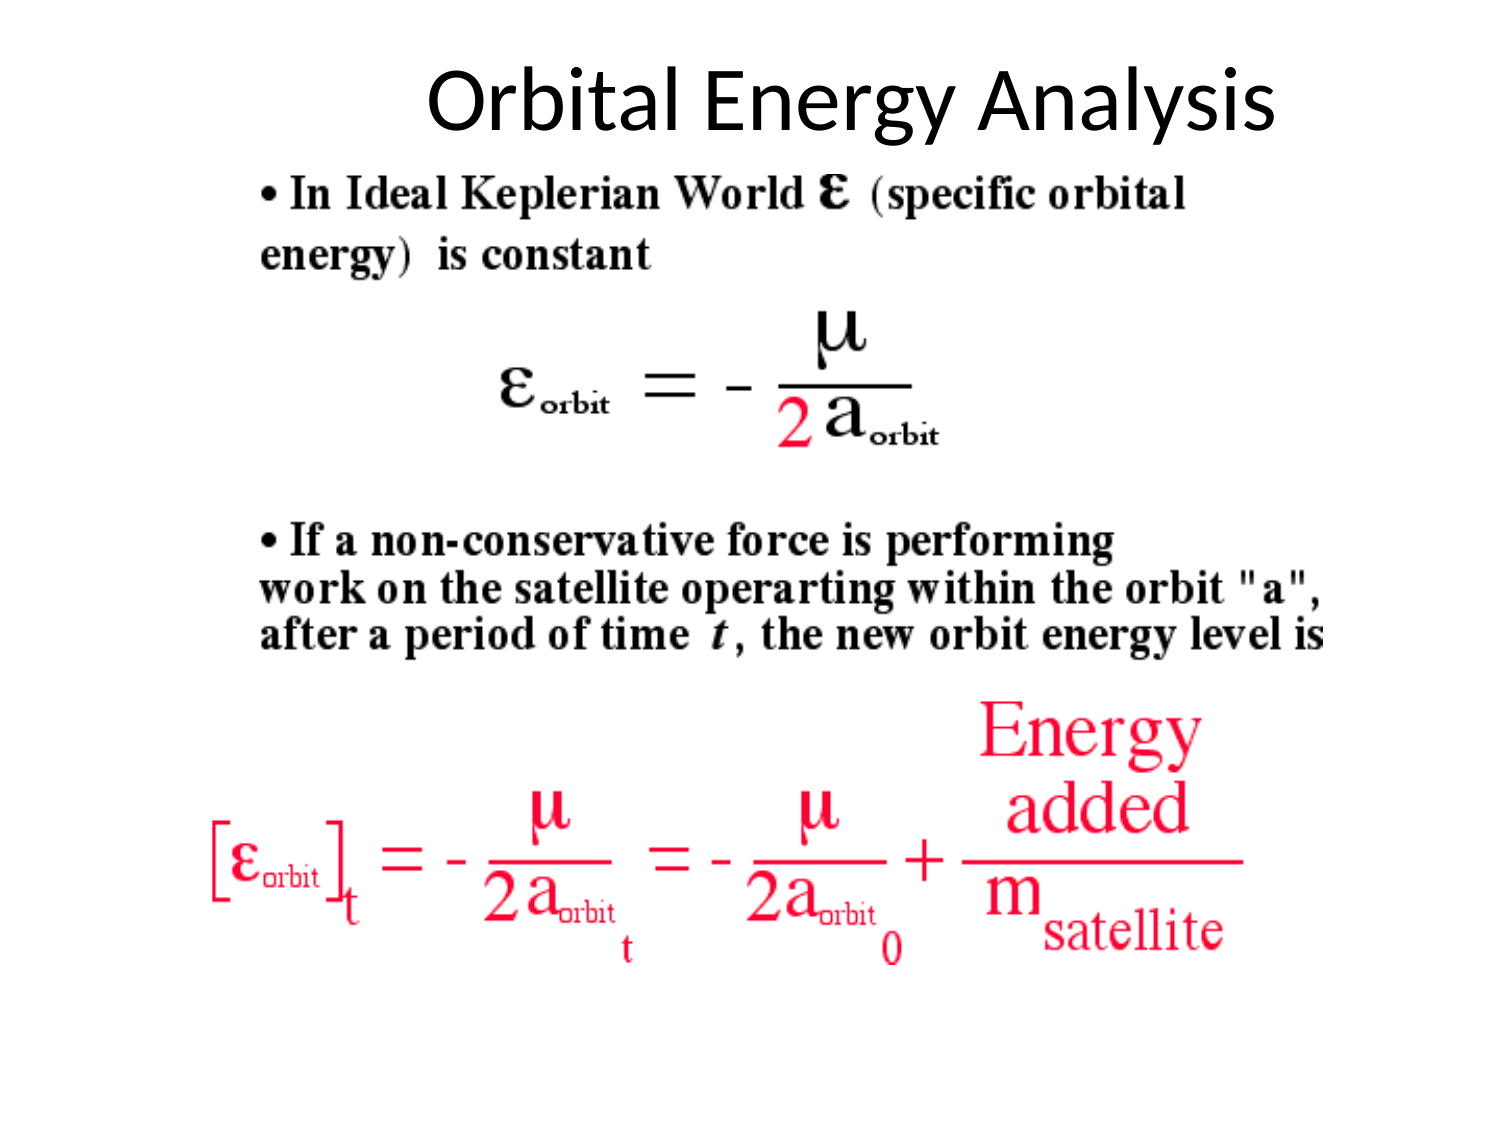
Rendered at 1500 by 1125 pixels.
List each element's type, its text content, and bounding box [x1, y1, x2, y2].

title Orbital Energy Analysis [225, 0, 1500, 188]
picture [212, 174, 1324, 965]
